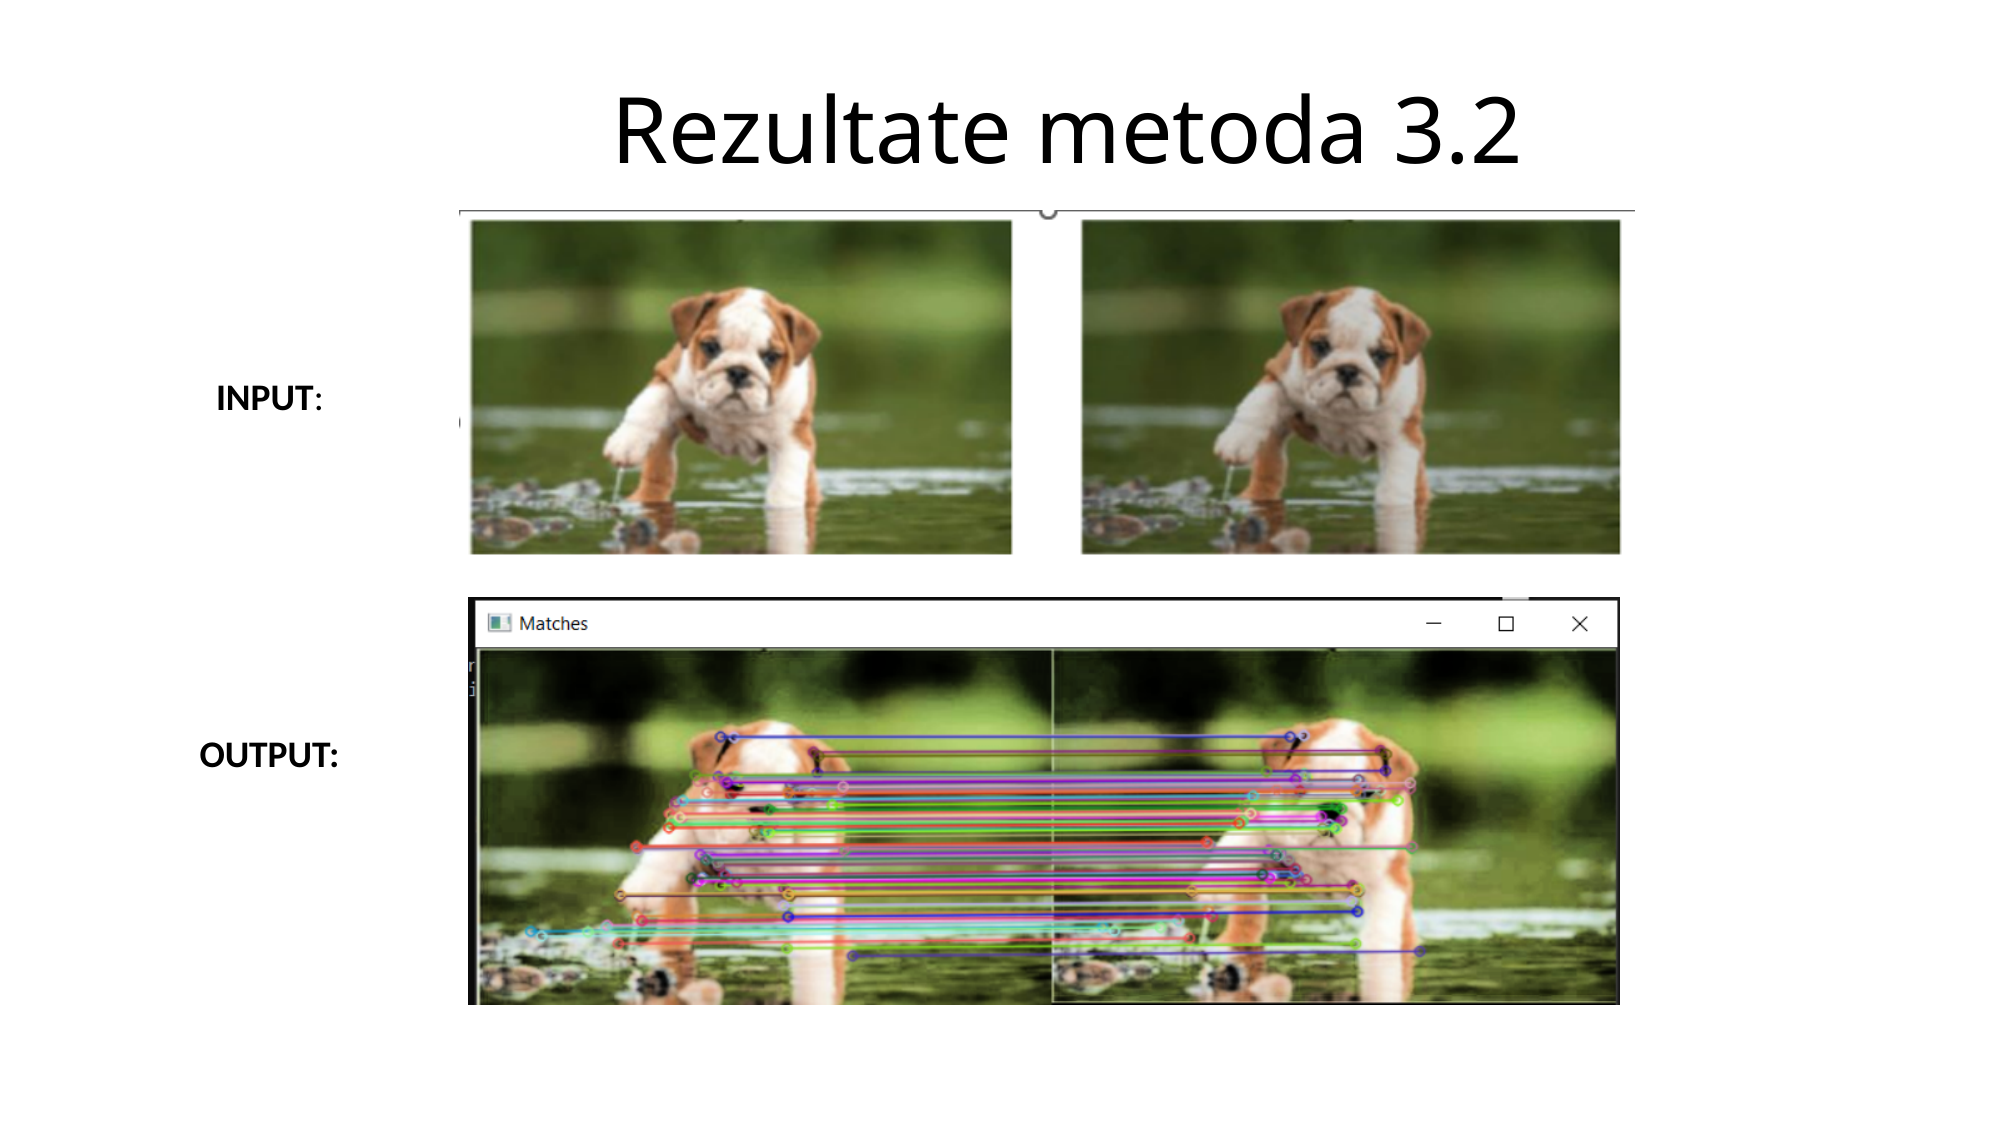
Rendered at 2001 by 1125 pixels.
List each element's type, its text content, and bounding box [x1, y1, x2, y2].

title Rezultate metoda 3.2 [596, 25, 2000, 243]
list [468, 597, 1620, 1005]
text_box OUTPUT: [184, 722, 355, 783]
picture [459, 210, 1635, 563]
text_box INPUT: [201, 365, 339, 426]
